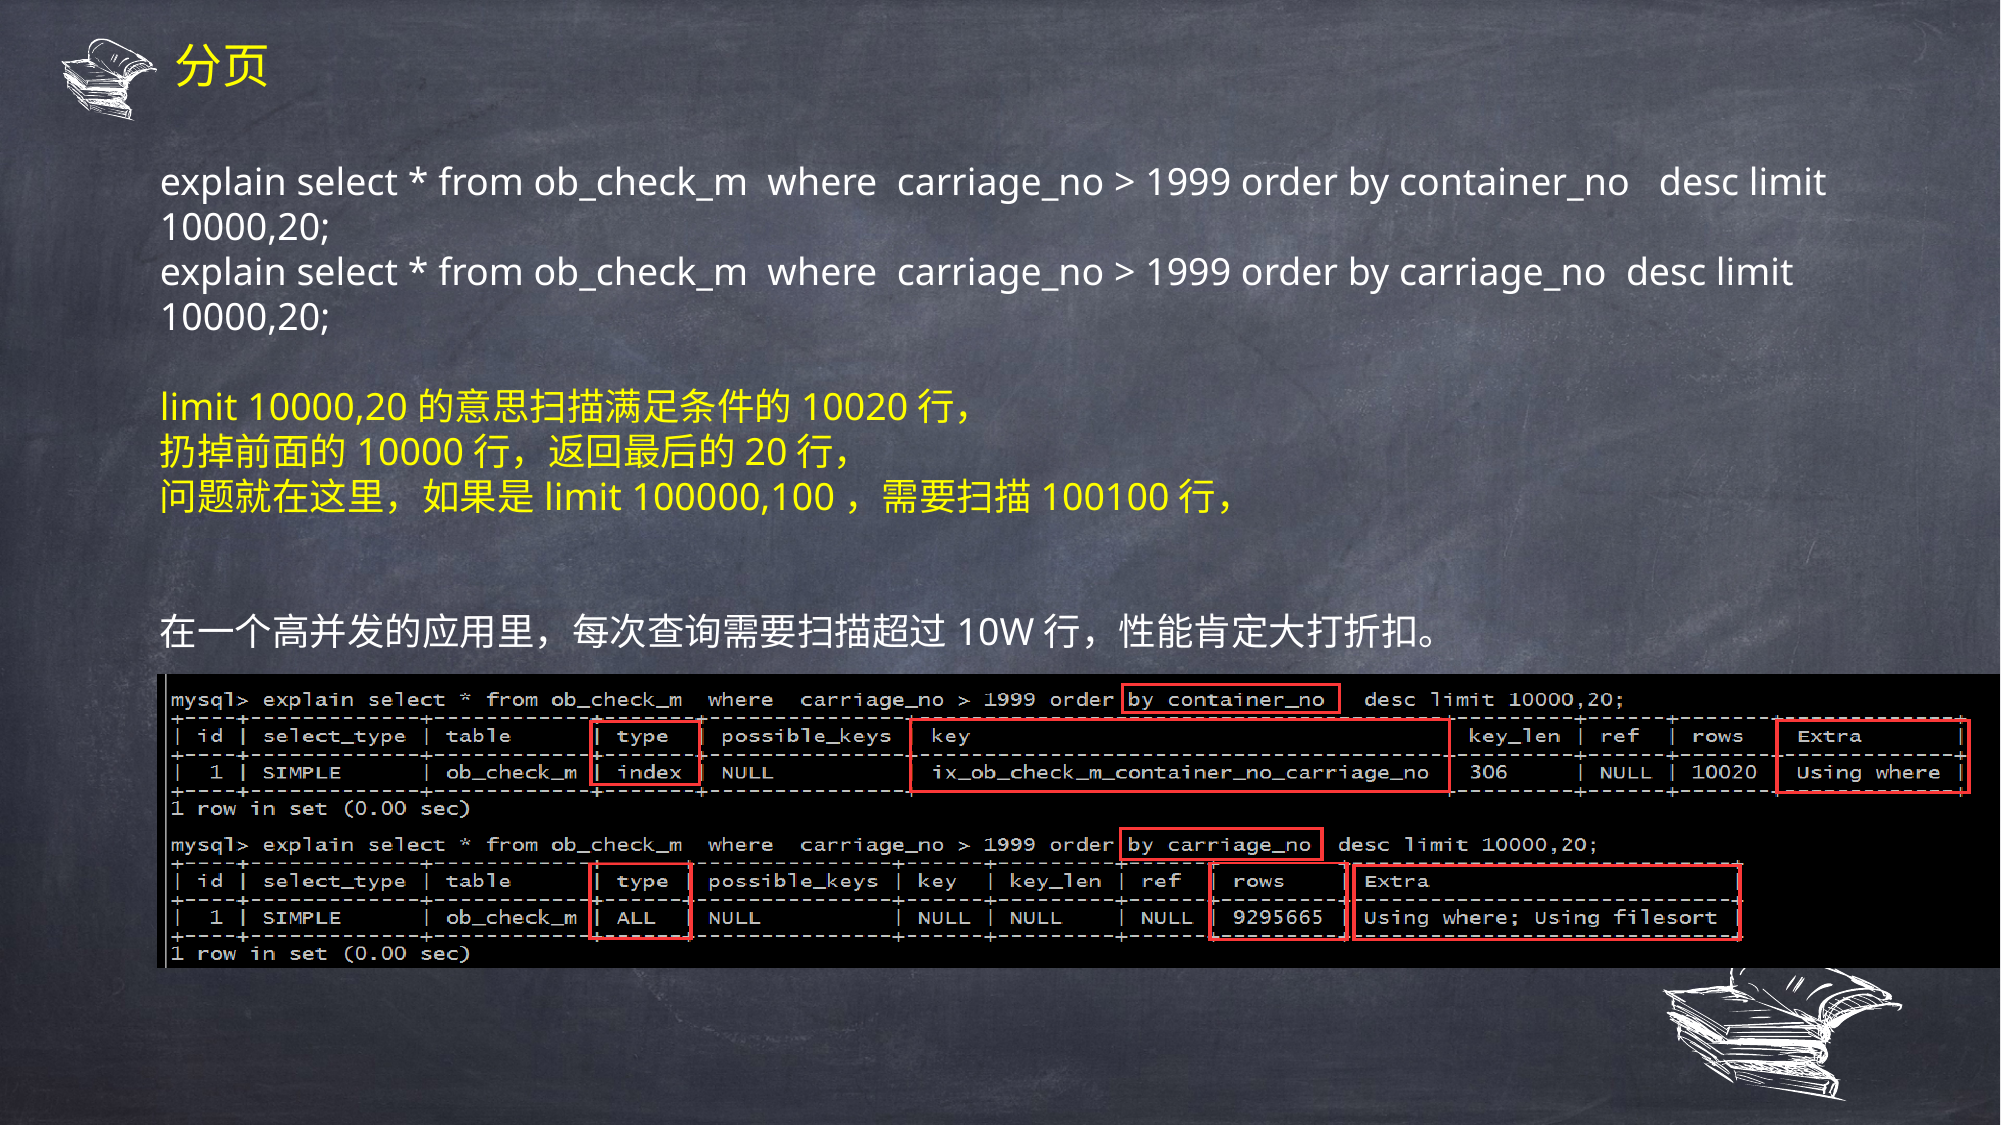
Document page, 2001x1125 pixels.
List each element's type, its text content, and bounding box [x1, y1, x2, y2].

text_box explain select * from ob_check_m where carriage_no > 1999 order by container_no desc limit 10000,20; explain select * from ob_check_m where carriage_no > 1999 order by carriage_no desc limit 10000,20; limit 10000,20的意思扫描满足条件的10020行， 扔掉前面的10000行，返回最后的20行， 问题就在这里，如果是limit 100000,100，需要扫描100100行， 在一个高并发的应用里，每次查询需要扫描超过10W行，性能肯定大打折扣。 1 基于组合索引 [145, 150, 1856, 841]
text_box [130, 147, 1858, 522]
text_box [1662, 968, 1904, 1102]
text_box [61, 37, 158, 121]
picture [0, 0, 2001, 1125]
title 分页 [157, 0, 1316, 136]
